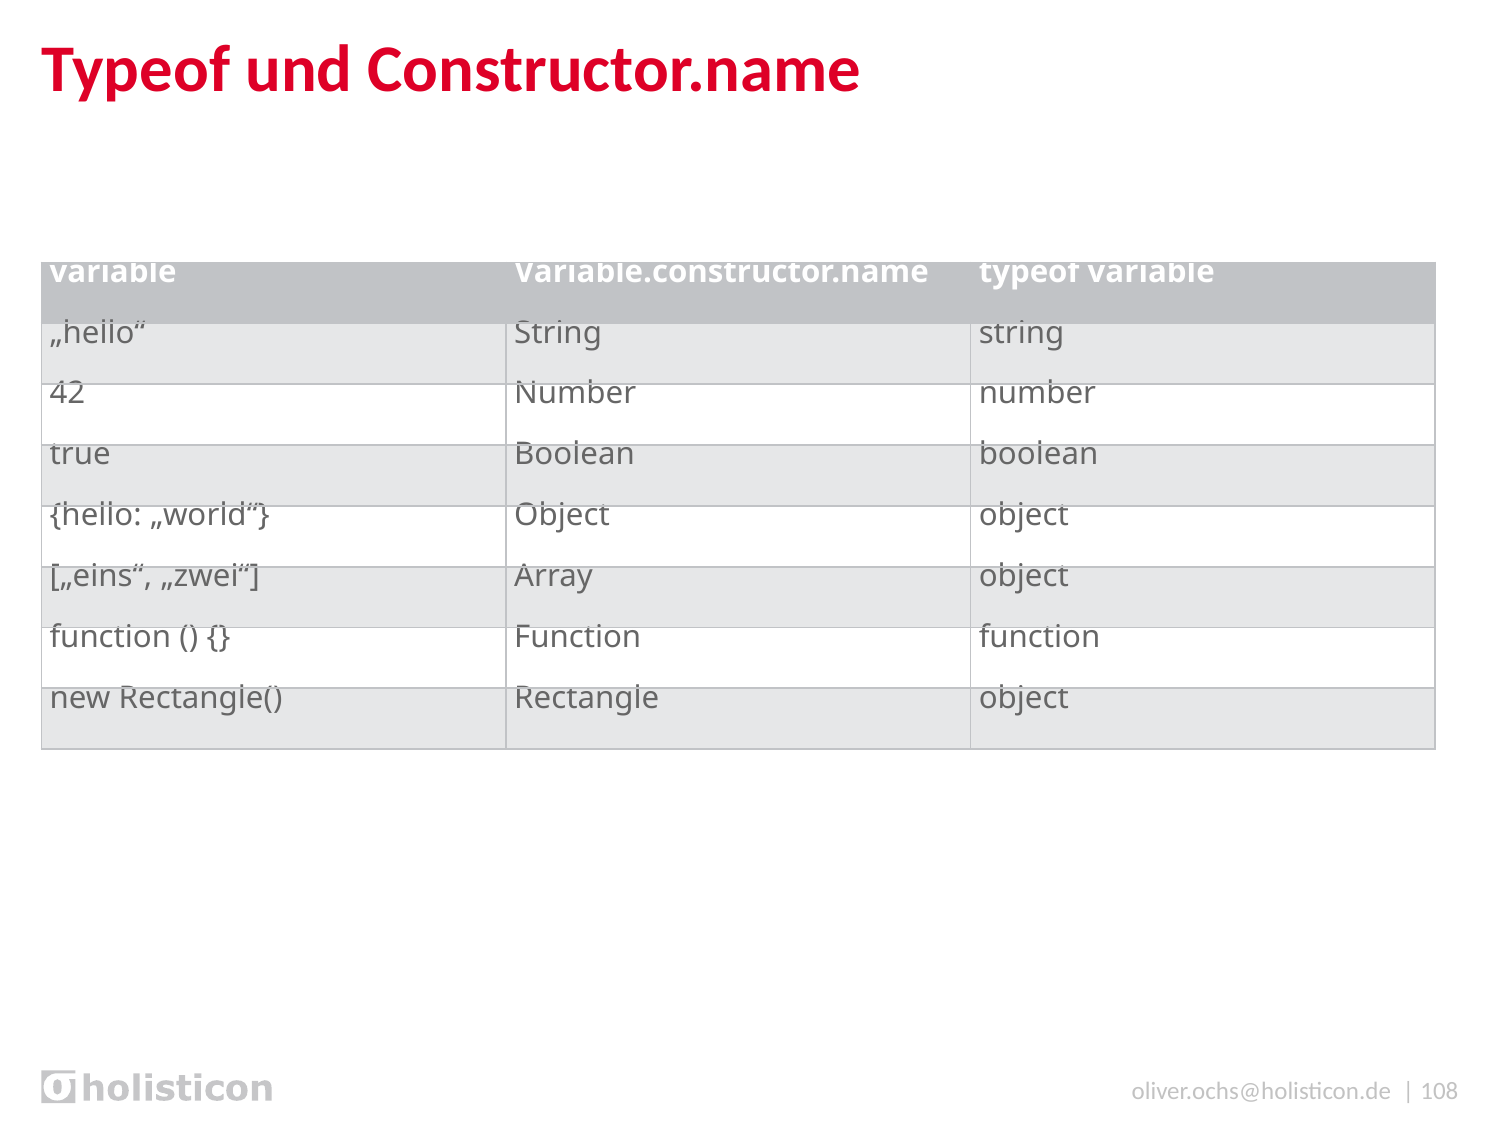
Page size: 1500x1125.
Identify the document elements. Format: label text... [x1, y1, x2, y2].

table_cell {hello: „world“} [42, 507, 505, 566]
table_cell „hello“ [42, 324, 505, 383]
table_header variable [42, 263, 505, 322]
table_cell object [971, 689, 1434, 748]
table_cell object [971, 507, 1434, 566]
table_cell boolean [971, 446, 1434, 505]
table_cell function [971, 628, 1434, 687]
table_cell function () {} [42, 628, 505, 687]
table_cell Array [507, 568, 970, 627]
table_cell 42 [42, 385, 505, 444]
table_cell object [971, 568, 1434, 627]
table_cell Rectangle [507, 689, 970, 748]
title Typeof und Constructor.name [41, 24, 1436, 188]
table_cell Boolean [507, 446, 970, 505]
table_cell Function [507, 628, 970, 687]
table_cell new Rectangle() [42, 689, 505, 748]
table_cell String [507, 324, 970, 383]
table_cell [„eins“, „zwei“] [42, 568, 505, 627]
table_cell string [971, 324, 1434, 383]
table_cell true [42, 446, 505, 505]
table_header typeof variable [971, 263, 1434, 322]
table_cell number [971, 385, 1434, 444]
table_cell Object [507, 507, 970, 566]
table_cell Number [507, 385, 970, 444]
table_header Variable.constructor.name [507, 263, 970, 322]
